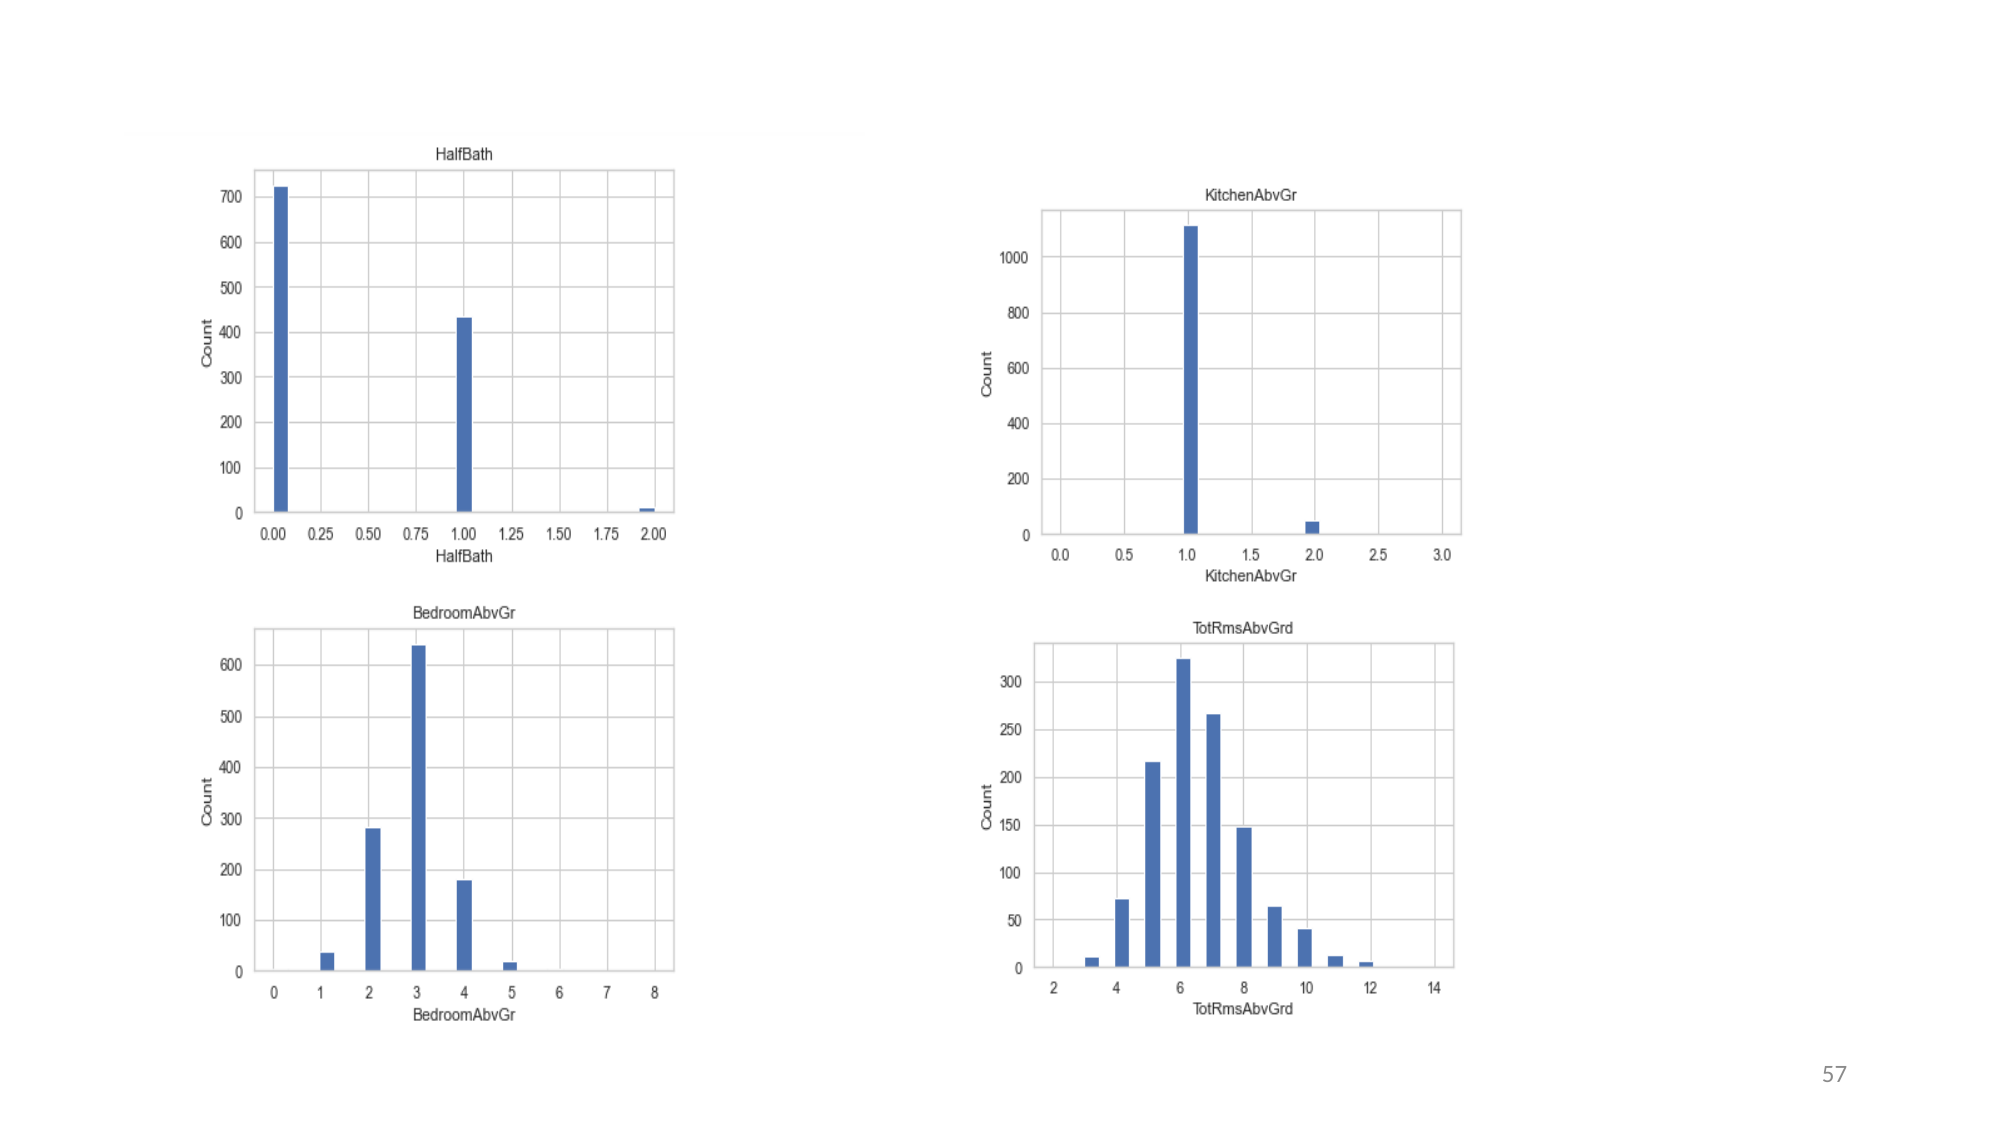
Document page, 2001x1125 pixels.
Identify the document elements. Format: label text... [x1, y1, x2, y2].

slide_number 57 [1412, 1042, 1863, 1103]
picture [915, 186, 1621, 1043]
picture [124, 132, 865, 1043]
